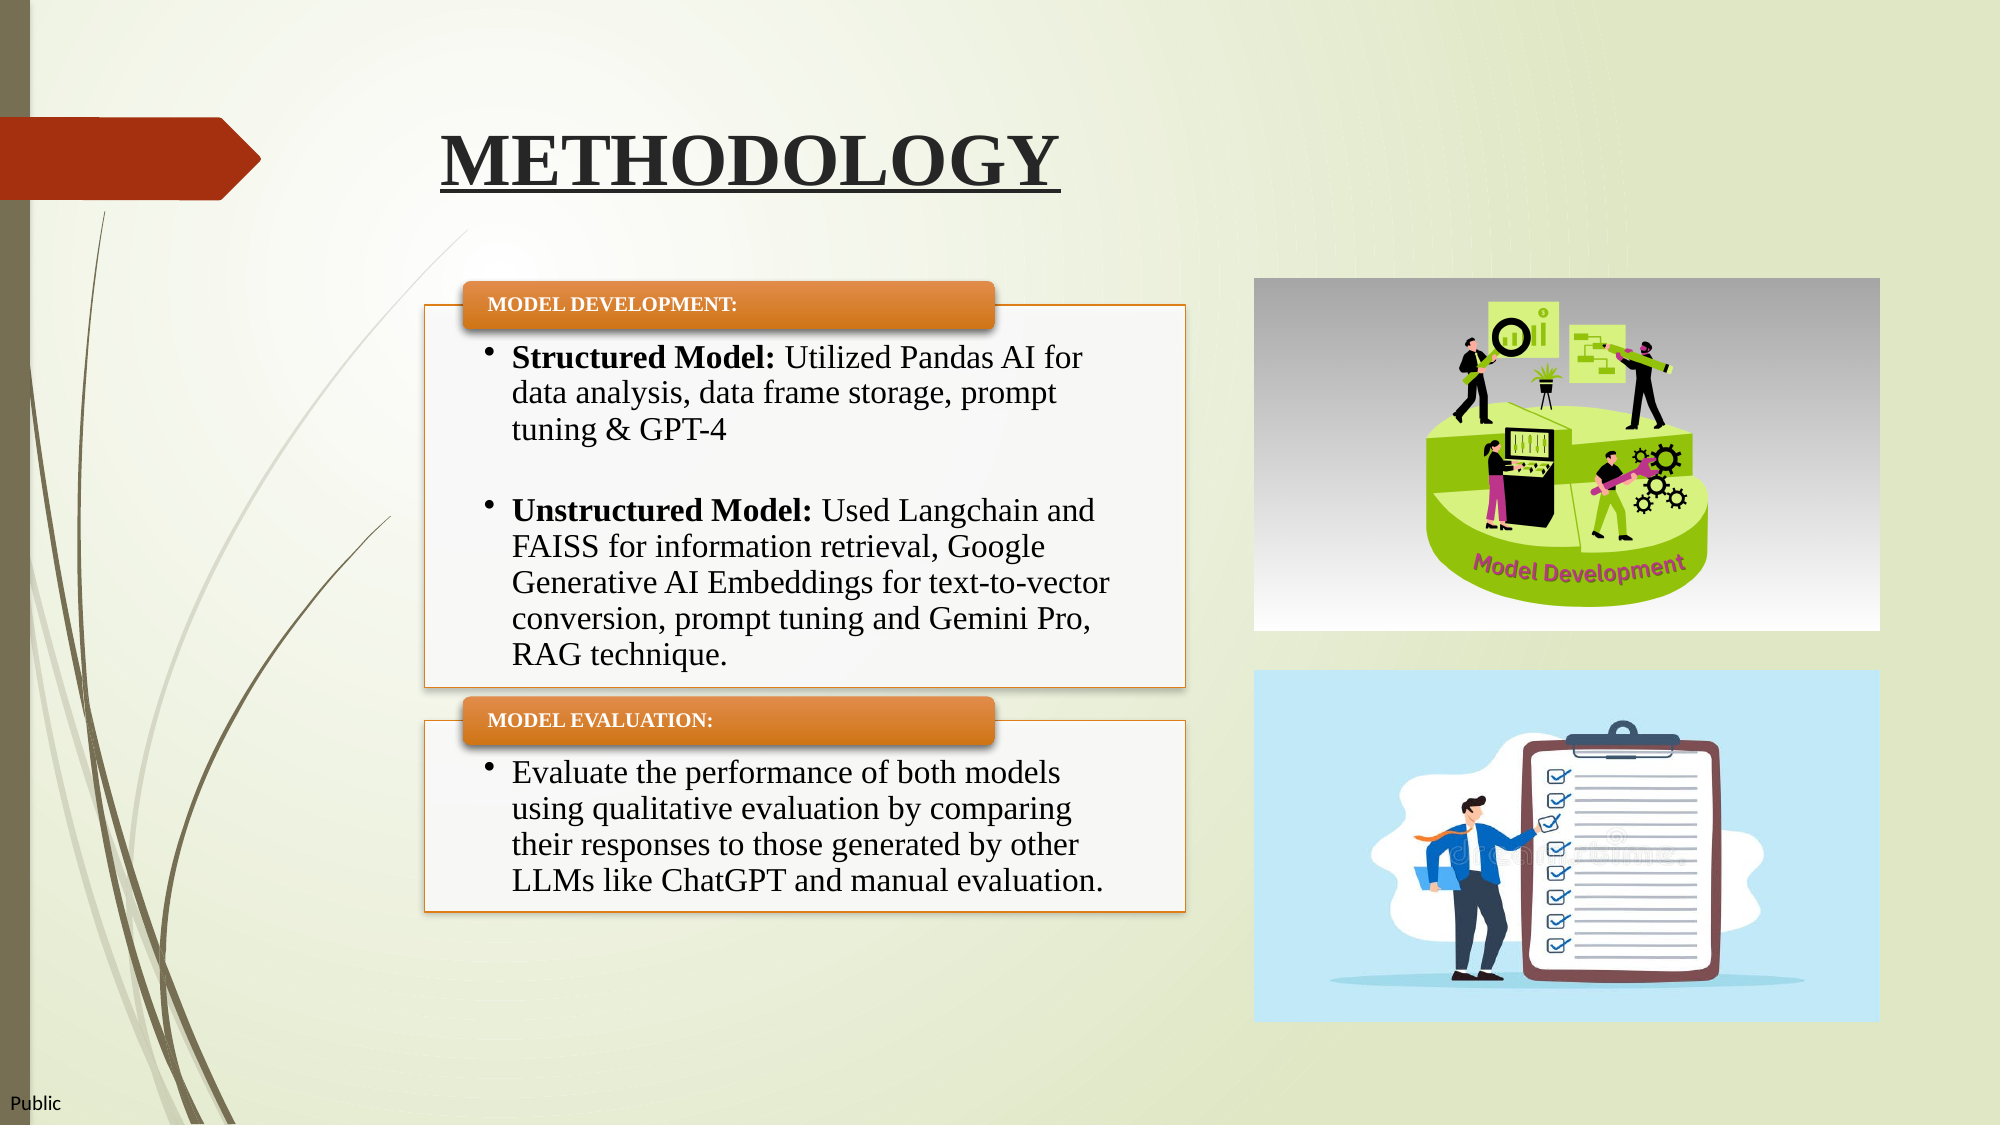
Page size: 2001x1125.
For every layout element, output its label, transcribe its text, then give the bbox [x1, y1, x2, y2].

picture [1254, 670, 1880, 1022]
title METHODOLOGY [425, 102, 1186, 278]
picture [1254, 278, 1880, 631]
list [424, 278, 1186, 915]
